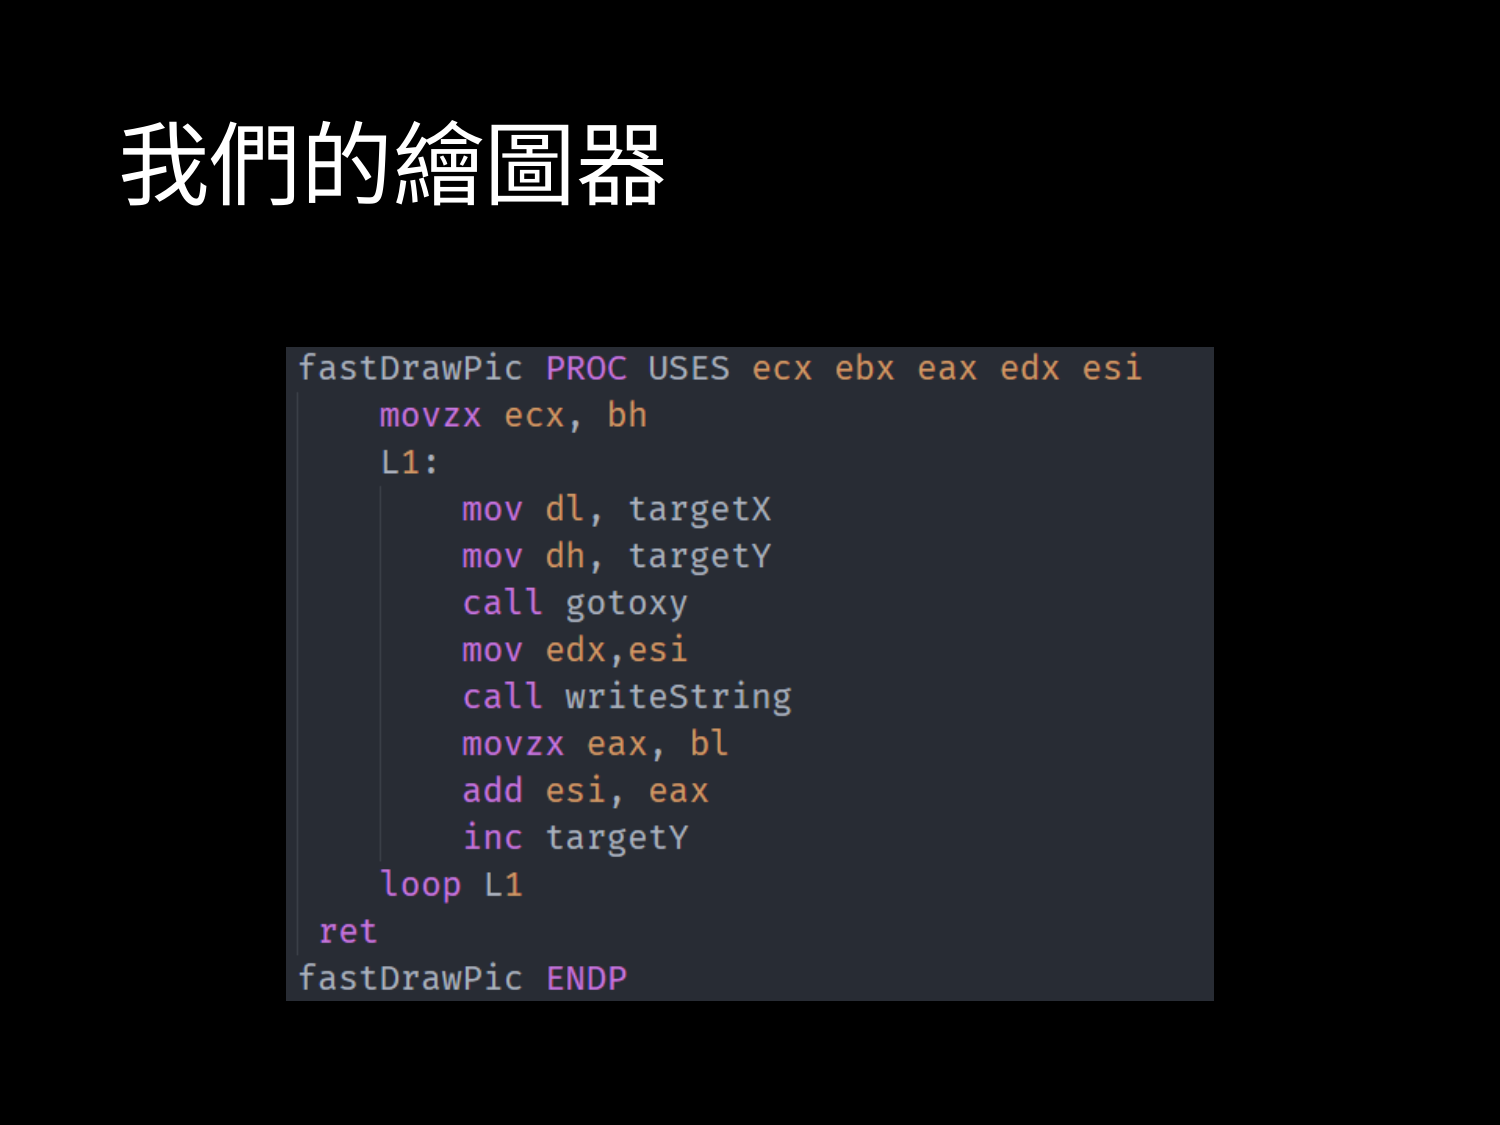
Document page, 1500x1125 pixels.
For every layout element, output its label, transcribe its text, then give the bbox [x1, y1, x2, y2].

picture [286, 347, 1214, 1001]
title 我們的繪圖器 [103, 59, 1397, 278]
